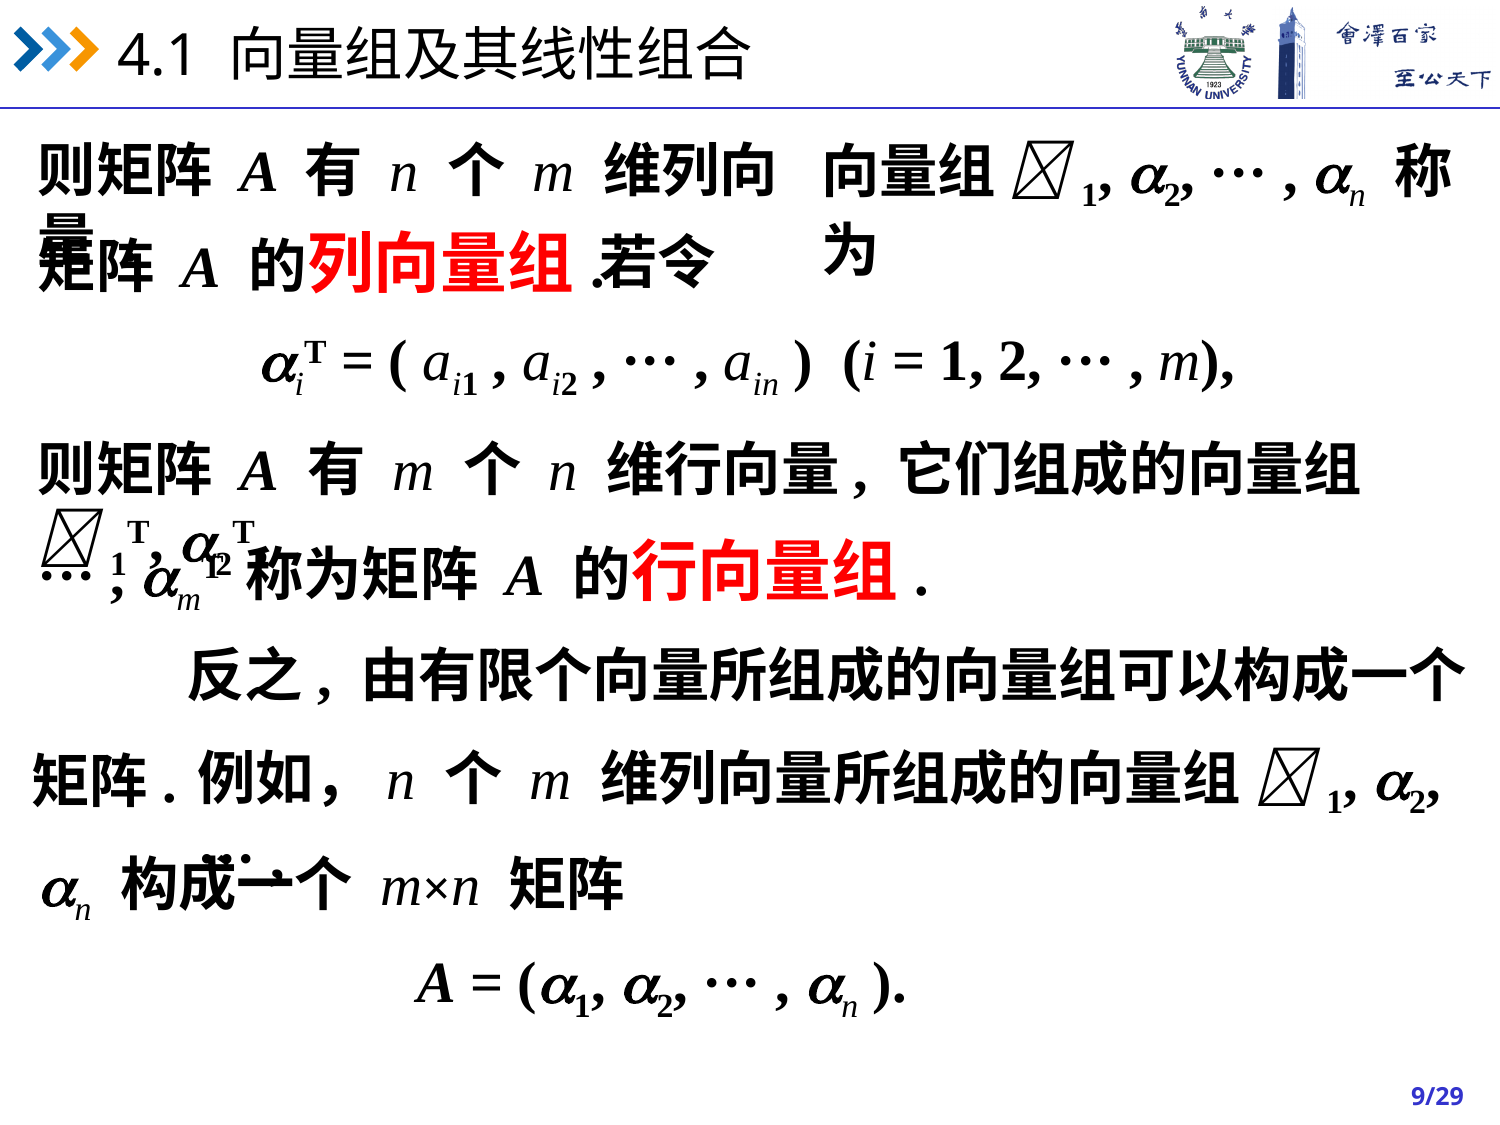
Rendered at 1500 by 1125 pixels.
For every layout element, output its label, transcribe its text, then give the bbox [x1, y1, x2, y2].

text_box 向量组 1, 2, ··· , n 称为 [806, 126, 1500, 291]
text_box 反之, 由有限个向量所组成的向量组可以构成一个 [144, 631, 1500, 716]
text_box iT = ( ai1 , ai2 , ··· , ain ) (i = 1, 2, ··· , m), [228, 315, 1317, 410]
text_box A = (1, 2, ··· , n ). [387, 936, 963, 1032]
text_box 则矩阵 A 有 m 个 n 维行向量, 它们组成的向量组1T, 2T, [23, 425, 1500, 590]
text_box ··· , mT 称为矩阵 A 的行向量组. [23, 590, 1186, 625]
picture [1272, 6, 1496, 99]
text_box n 构成一个 m×n 矩阵 [23, 839, 896, 935]
text_box 则矩阵 A 有 n 个 m 维列向量 . [23, 125, 836, 213]
text_box 例如，n 个 m 维列向量所组成的向量组 1, 2, ··· , [183, 733, 1500, 898]
text_box 矩阵. [16, 736, 206, 822]
text_box 矩阵 A 的列向量组. [23, 213, 811, 309]
text_box 若令 [584, 218, 770, 303]
picture [1175, 6, 1256, 99]
